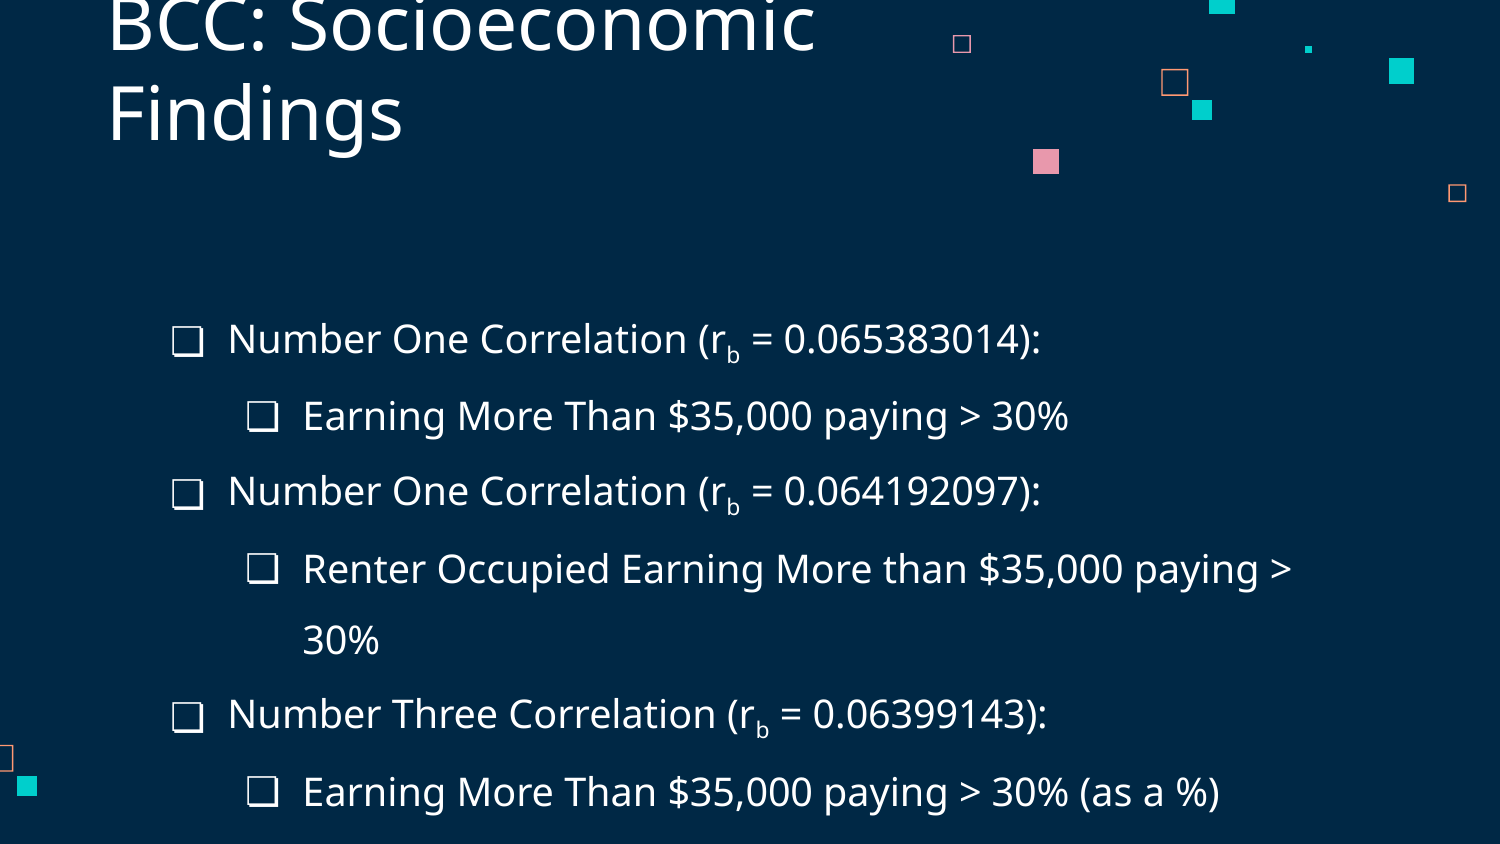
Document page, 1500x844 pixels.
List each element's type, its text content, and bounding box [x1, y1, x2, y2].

text_box Number One Correlation (rb = 0.065383014): Earning More Than $35,000 paying > 30% Number One Correlation (rb = 0.064192097): Renter Occupied Earning More than $35,000 paying > 30% Number Three Correlation (rb = 0.06399143): Earning More Than $35,000 paying > 30% (as a %) [137, 271, 1363, 830]
title BCC: Socioeconomic Findings [91, 76, 1050, 171]
